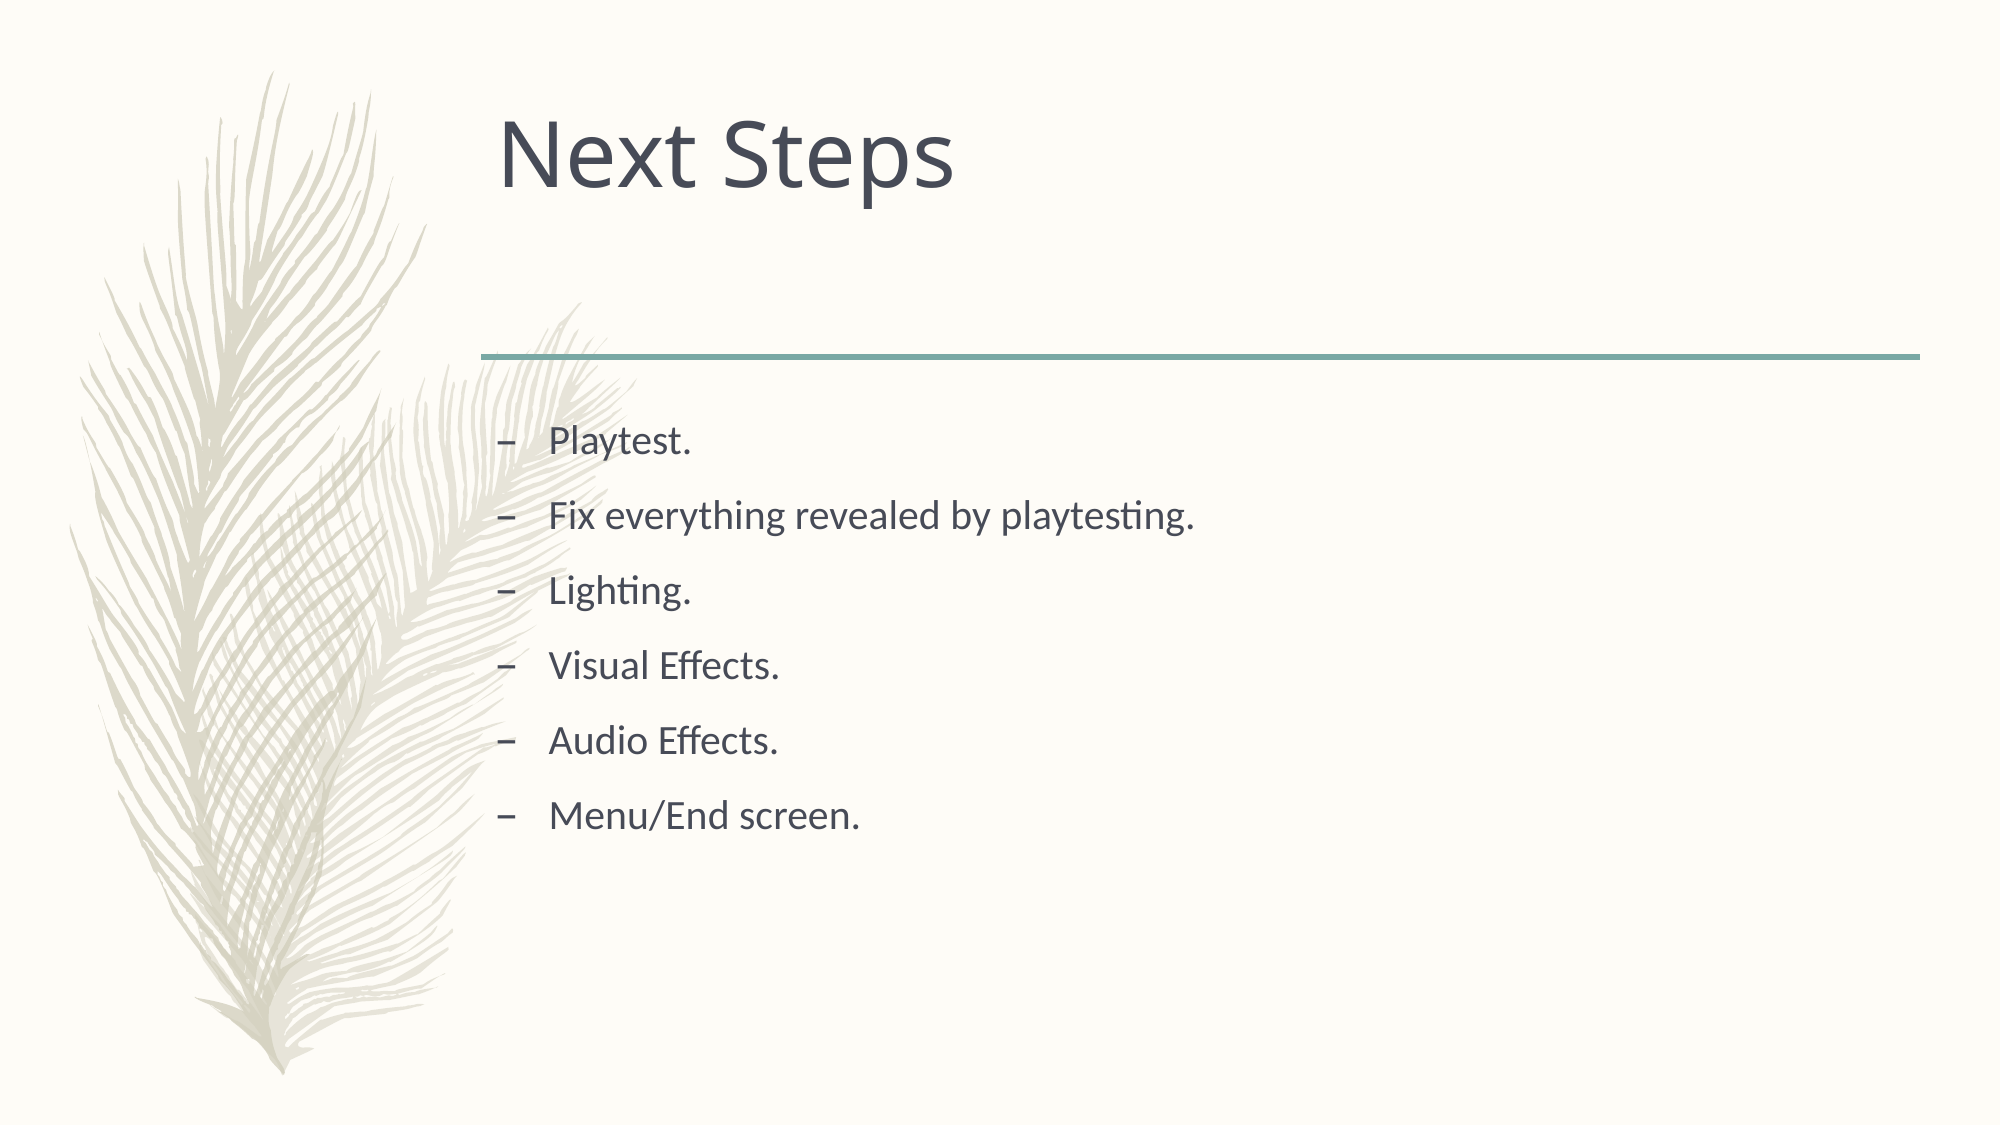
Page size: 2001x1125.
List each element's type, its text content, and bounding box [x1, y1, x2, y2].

title Next Steps [481, 93, 1920, 350]
list Playtest. Fix everything revealed by playtesting. Lighting. Visual Effects. Audio Effects. Menu/End screen. [481, 399, 1920, 999]
